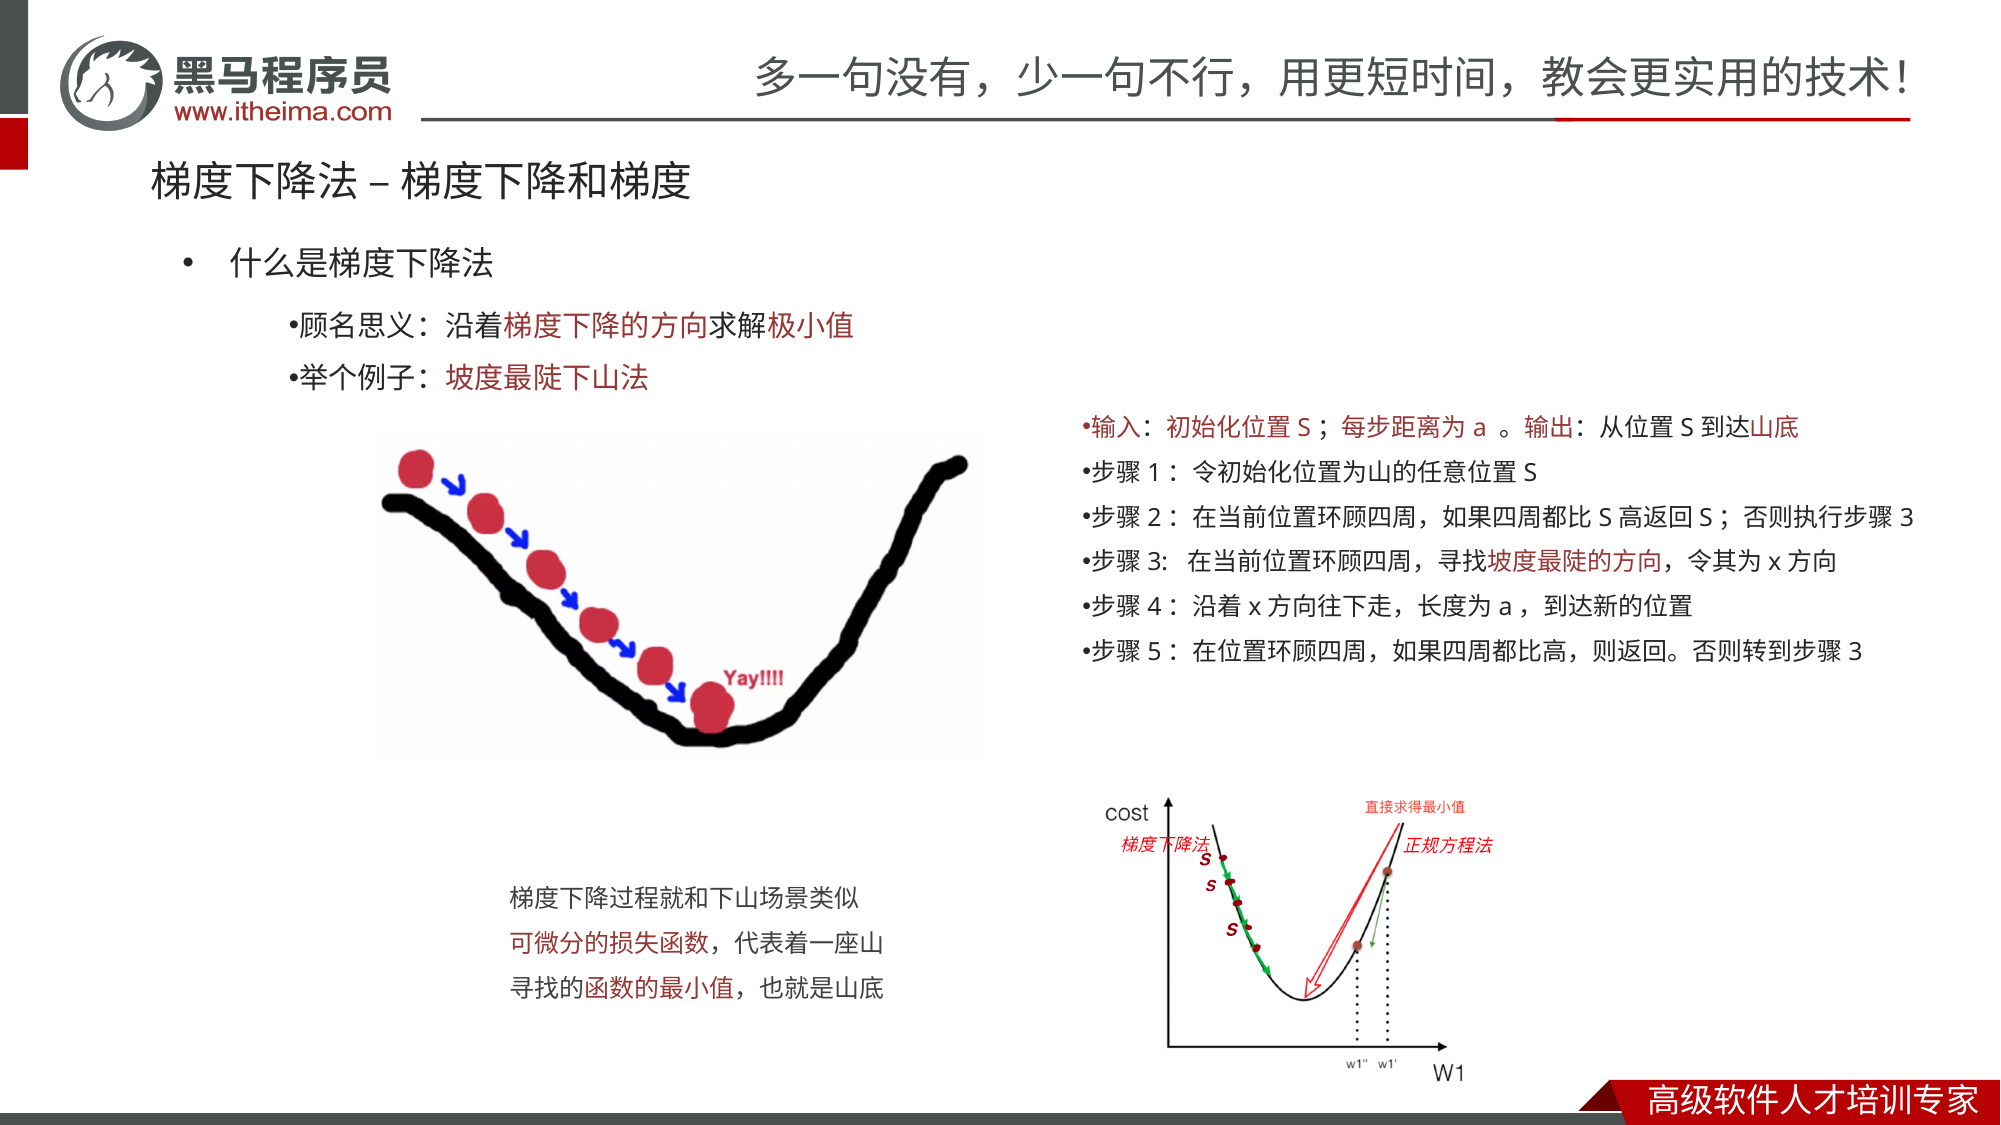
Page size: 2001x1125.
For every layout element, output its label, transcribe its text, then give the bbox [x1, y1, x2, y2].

text_box 顾名思义：沿着梯度下降的方向求解极小值 举个例子：坡度最陡下山法 [274, 282, 1748, 402]
text_box 什么是梯度下降法 [167, 215, 1227, 297]
picture [14, 0, 453, 179]
picture [373, 430, 986, 766]
text_box 梯度下降过程就和下山场景类似 可微分的损失函数，代表着一座山 寻找的函数的最小值，也就是山底 [495, 860, 940, 1010]
picture [1102, 782, 1506, 1086]
title 梯度下降法 – 梯度下降和梯度 [116, 137, 1489, 223]
